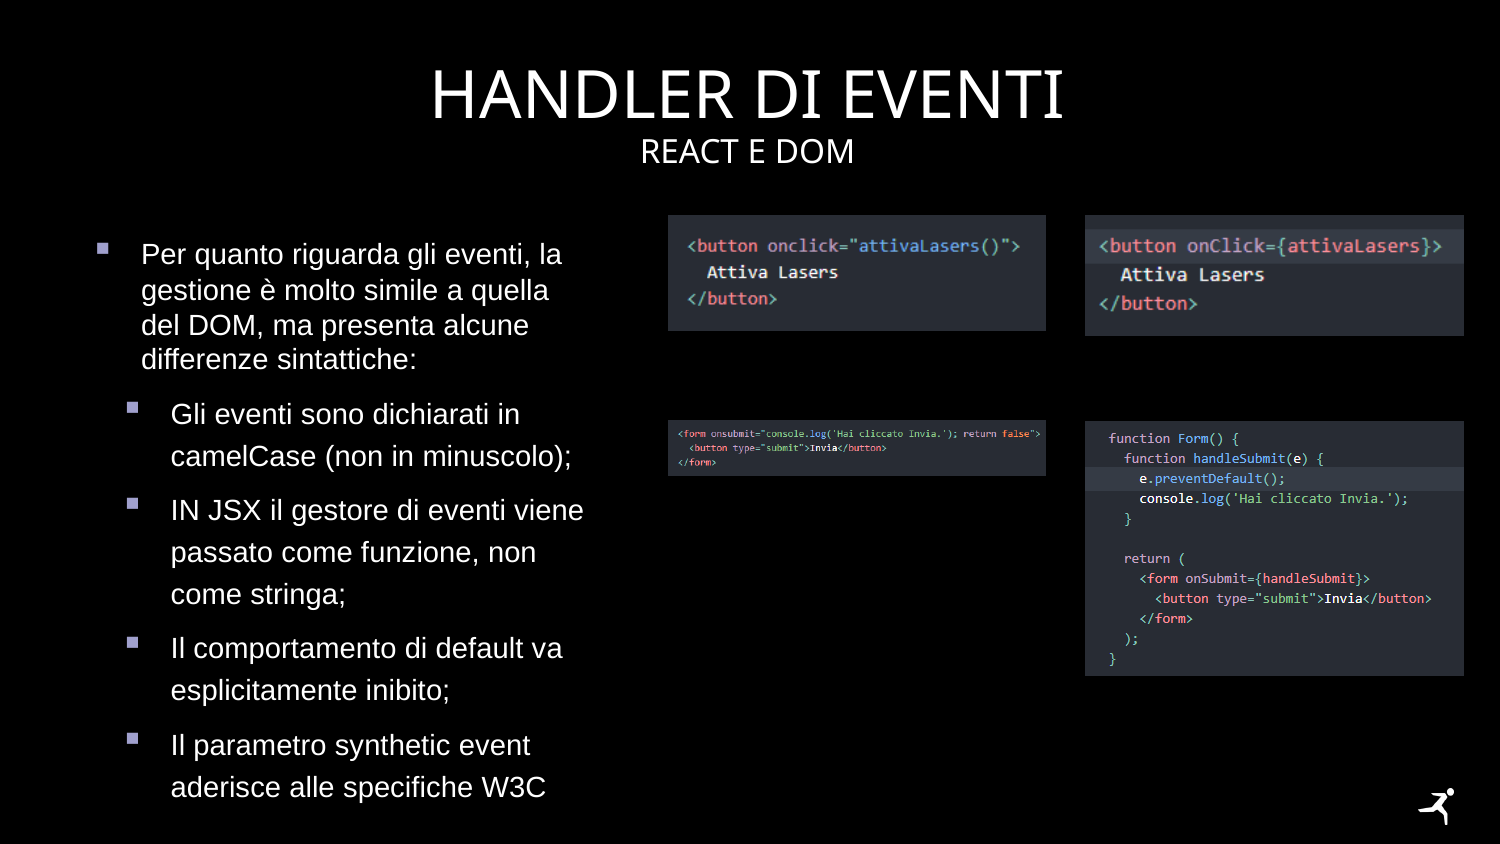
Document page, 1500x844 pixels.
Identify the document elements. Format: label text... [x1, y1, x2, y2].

picture [1085, 214, 1464, 336]
picture [668, 214, 1047, 331]
picture [1085, 421, 1464, 676]
list Per quanto riguarda gli eventi, la gestione è molto simile a quella del DOM, ma presenta alcune differenze sintattiche: Gli eventi sono dichiarati in camelCase (non in minuscolo); IN JSX il gestore di eventi viene passato come funzione, non come stringa; Il comportamento di default va esplicitamente inibito; Il parametro synthetic event aderisce alle specifiche W3C [94, 235, 586, 734]
picture [1418, 788, 1454, 825]
subtitle React e dom [94, 123, 1402, 178]
picture [668, 419, 1047, 476]
title Handler di eventi [94, 66, 1402, 111]
